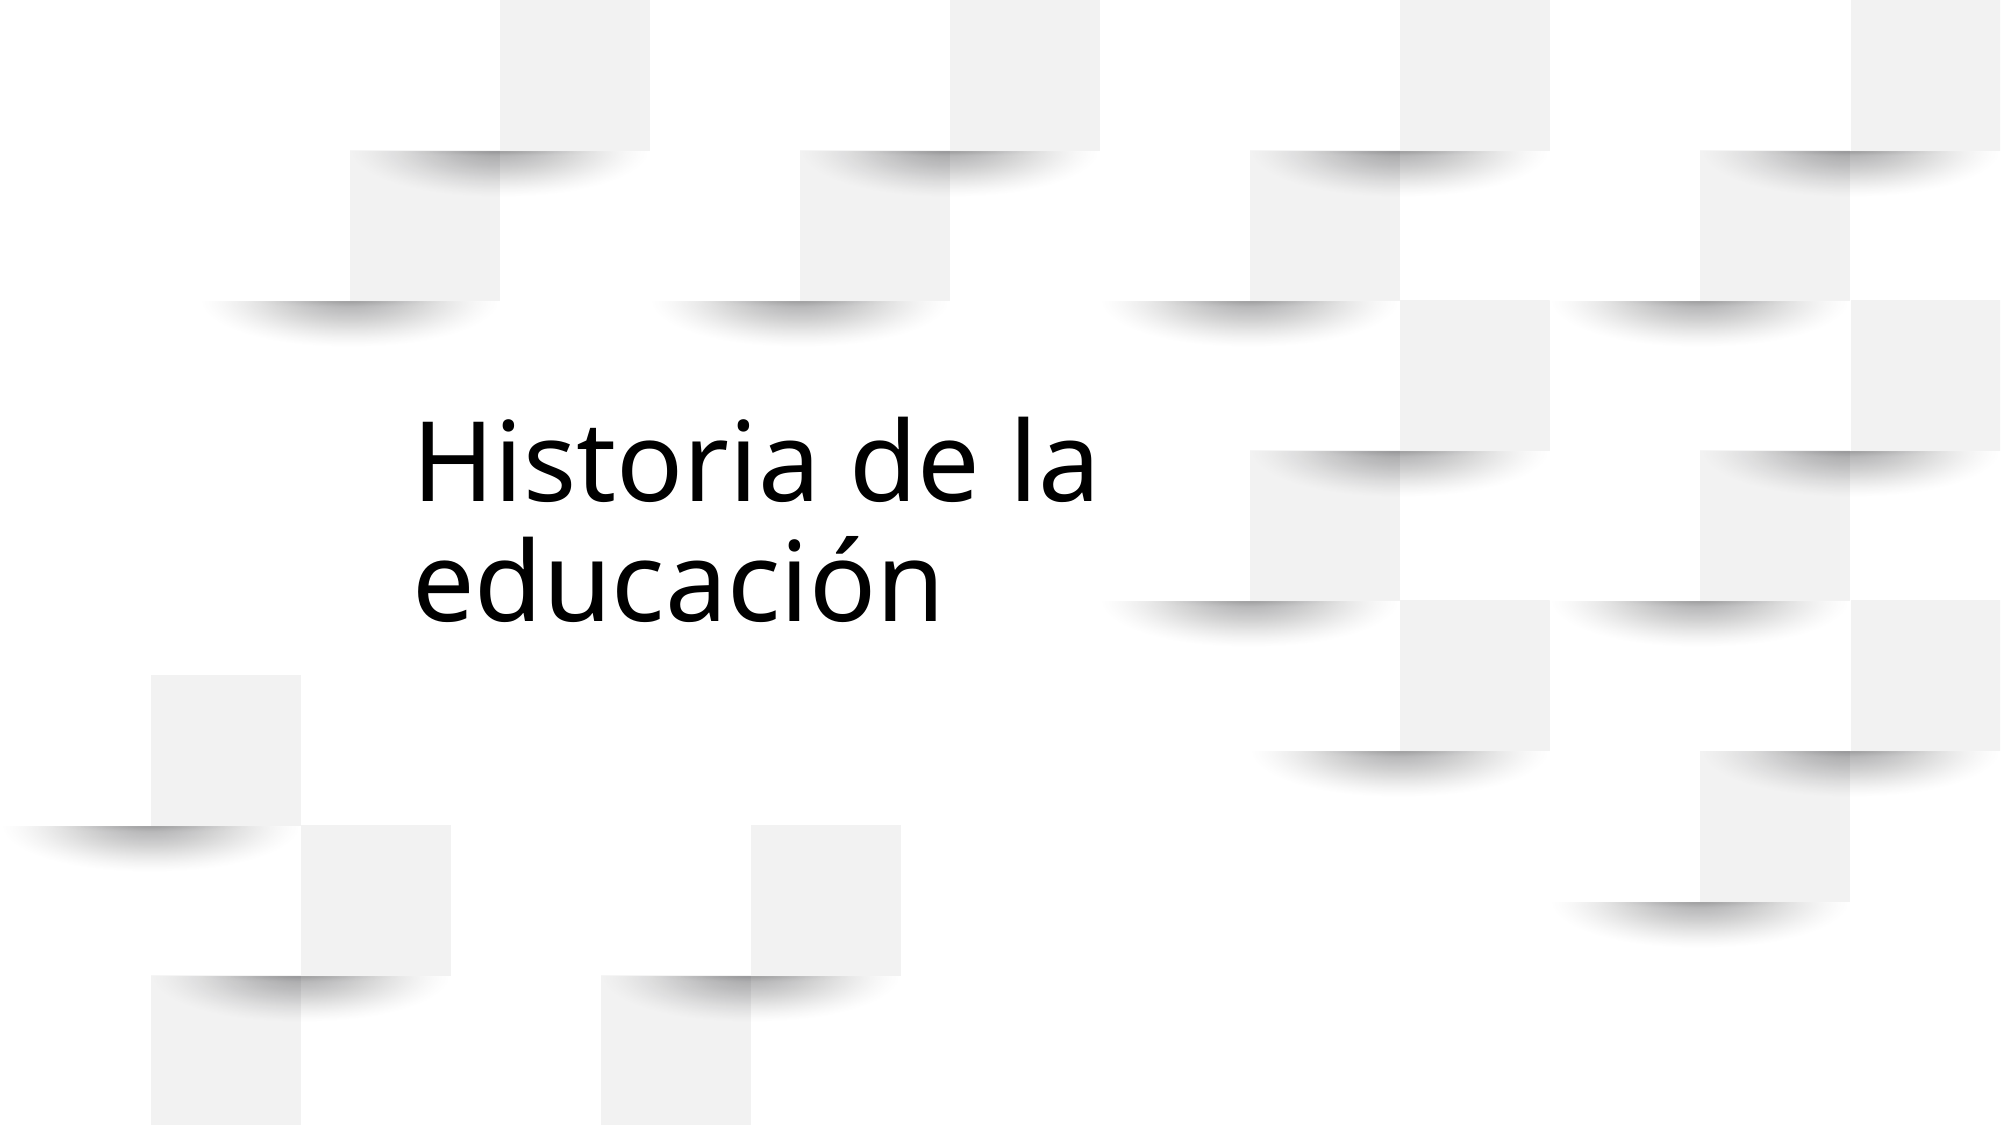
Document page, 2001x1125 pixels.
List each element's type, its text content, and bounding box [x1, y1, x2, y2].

text_box Historia de la educación [412, 428, 1588, 646]
picture [0, 675, 901, 1125]
picture [199, 0, 2001, 948]
